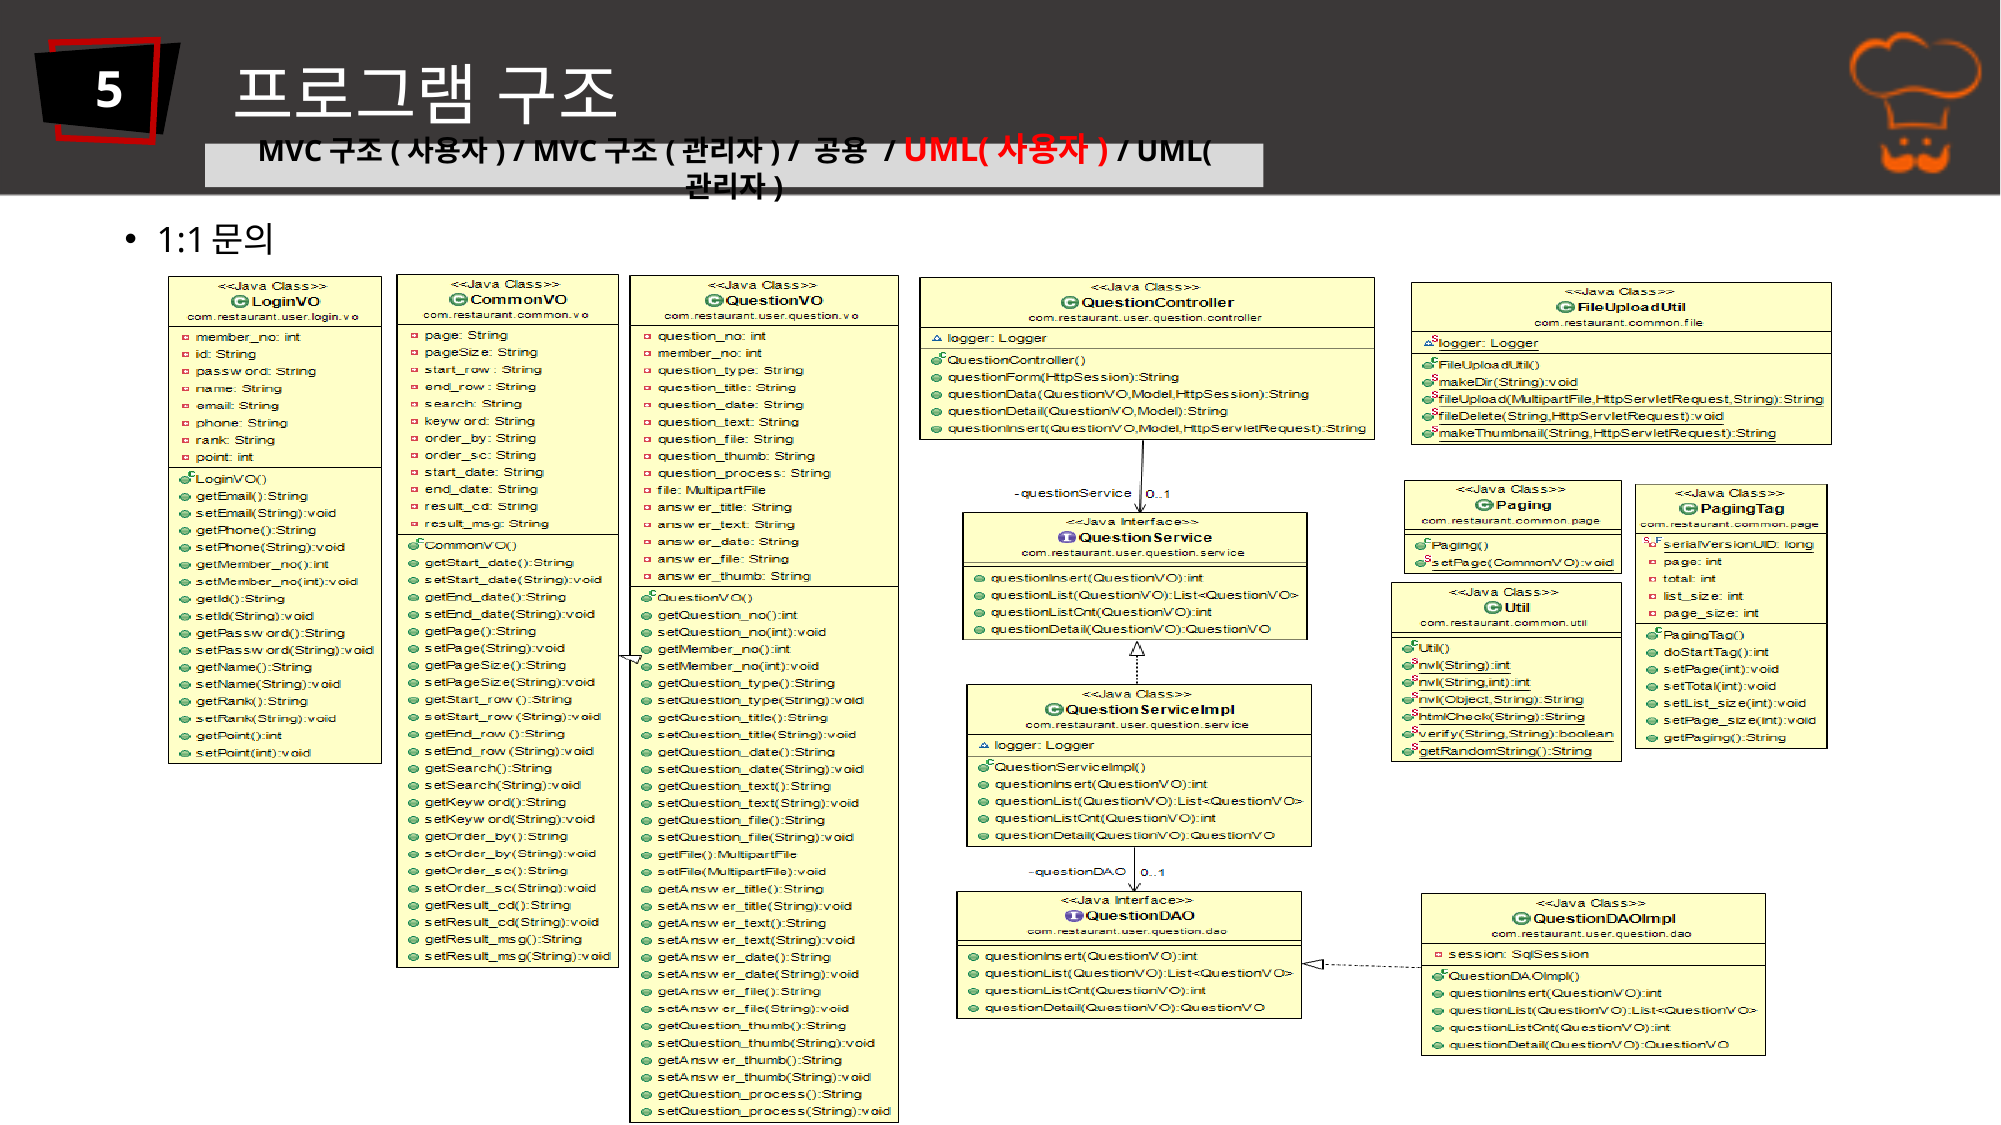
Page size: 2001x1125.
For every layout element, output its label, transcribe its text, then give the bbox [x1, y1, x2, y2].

picture [0, 0, 2001, 1125]
text_box MVC구조(사용자) / MVC구조(관리자) / 공용 / UML(사용자) / UML(관리자) [205, 143, 1264, 188]
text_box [34, 40, 181, 142]
text_box 1:1문의 [109, 214, 969, 268]
text_box 프로그램 구조 [217, 45, 635, 141]
